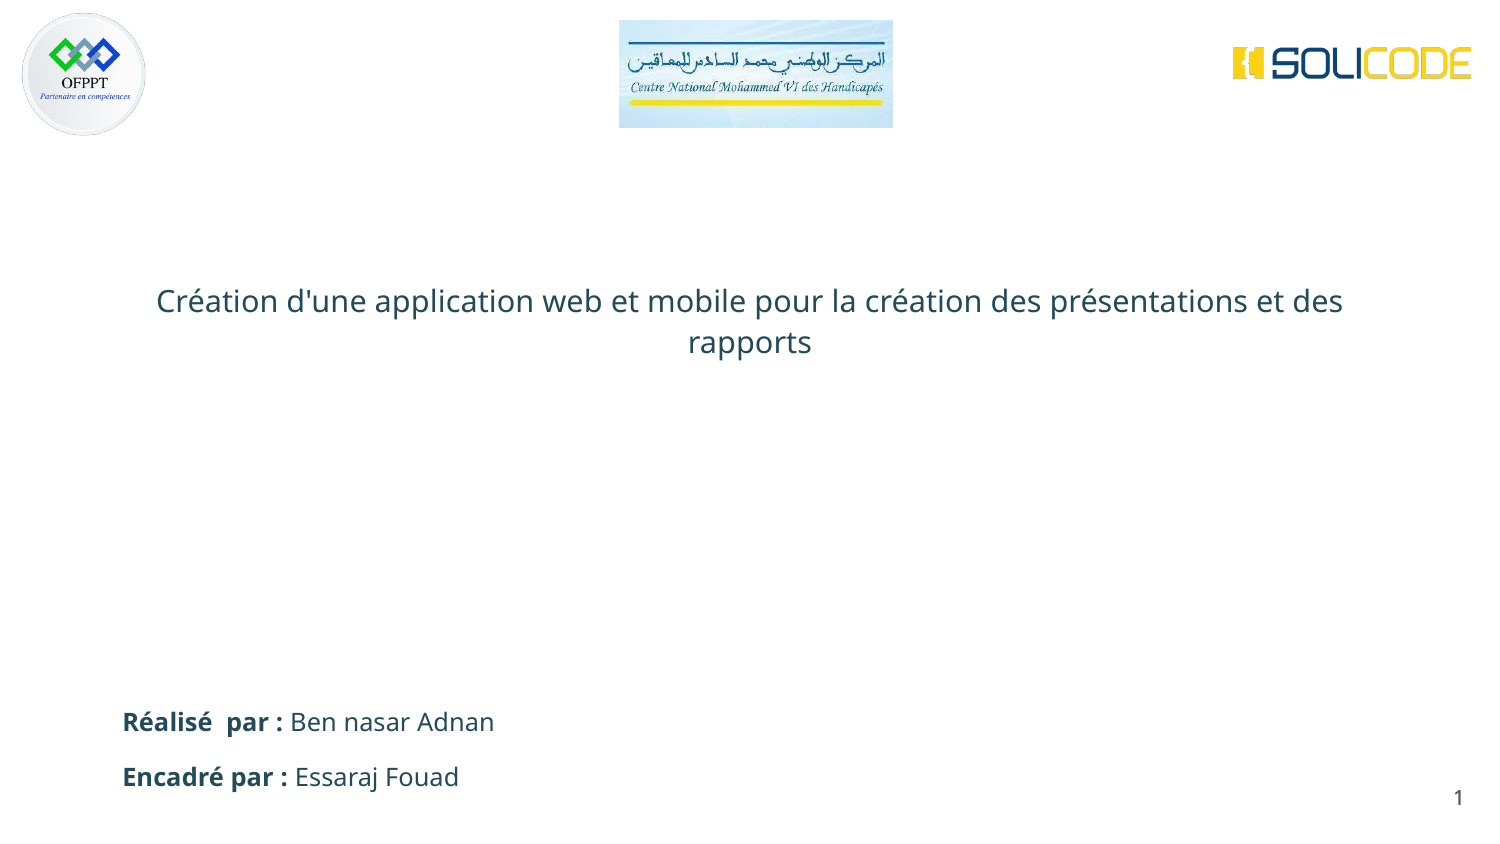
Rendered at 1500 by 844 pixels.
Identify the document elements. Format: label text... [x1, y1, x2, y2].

list Réalisé par : Ben nasar Adnan Encadré par : Essaraj Fouad [107, 683, 908, 810]
slide_number ‹#› [1389, 764, 1480, 830]
picture [619, 20, 893, 128]
picture [20, 11, 147, 138]
picture [1225, 0, 1478, 164]
title Création d'une application web et mobile pour la création des présentations et des rapports [82, 264, 1418, 380]
